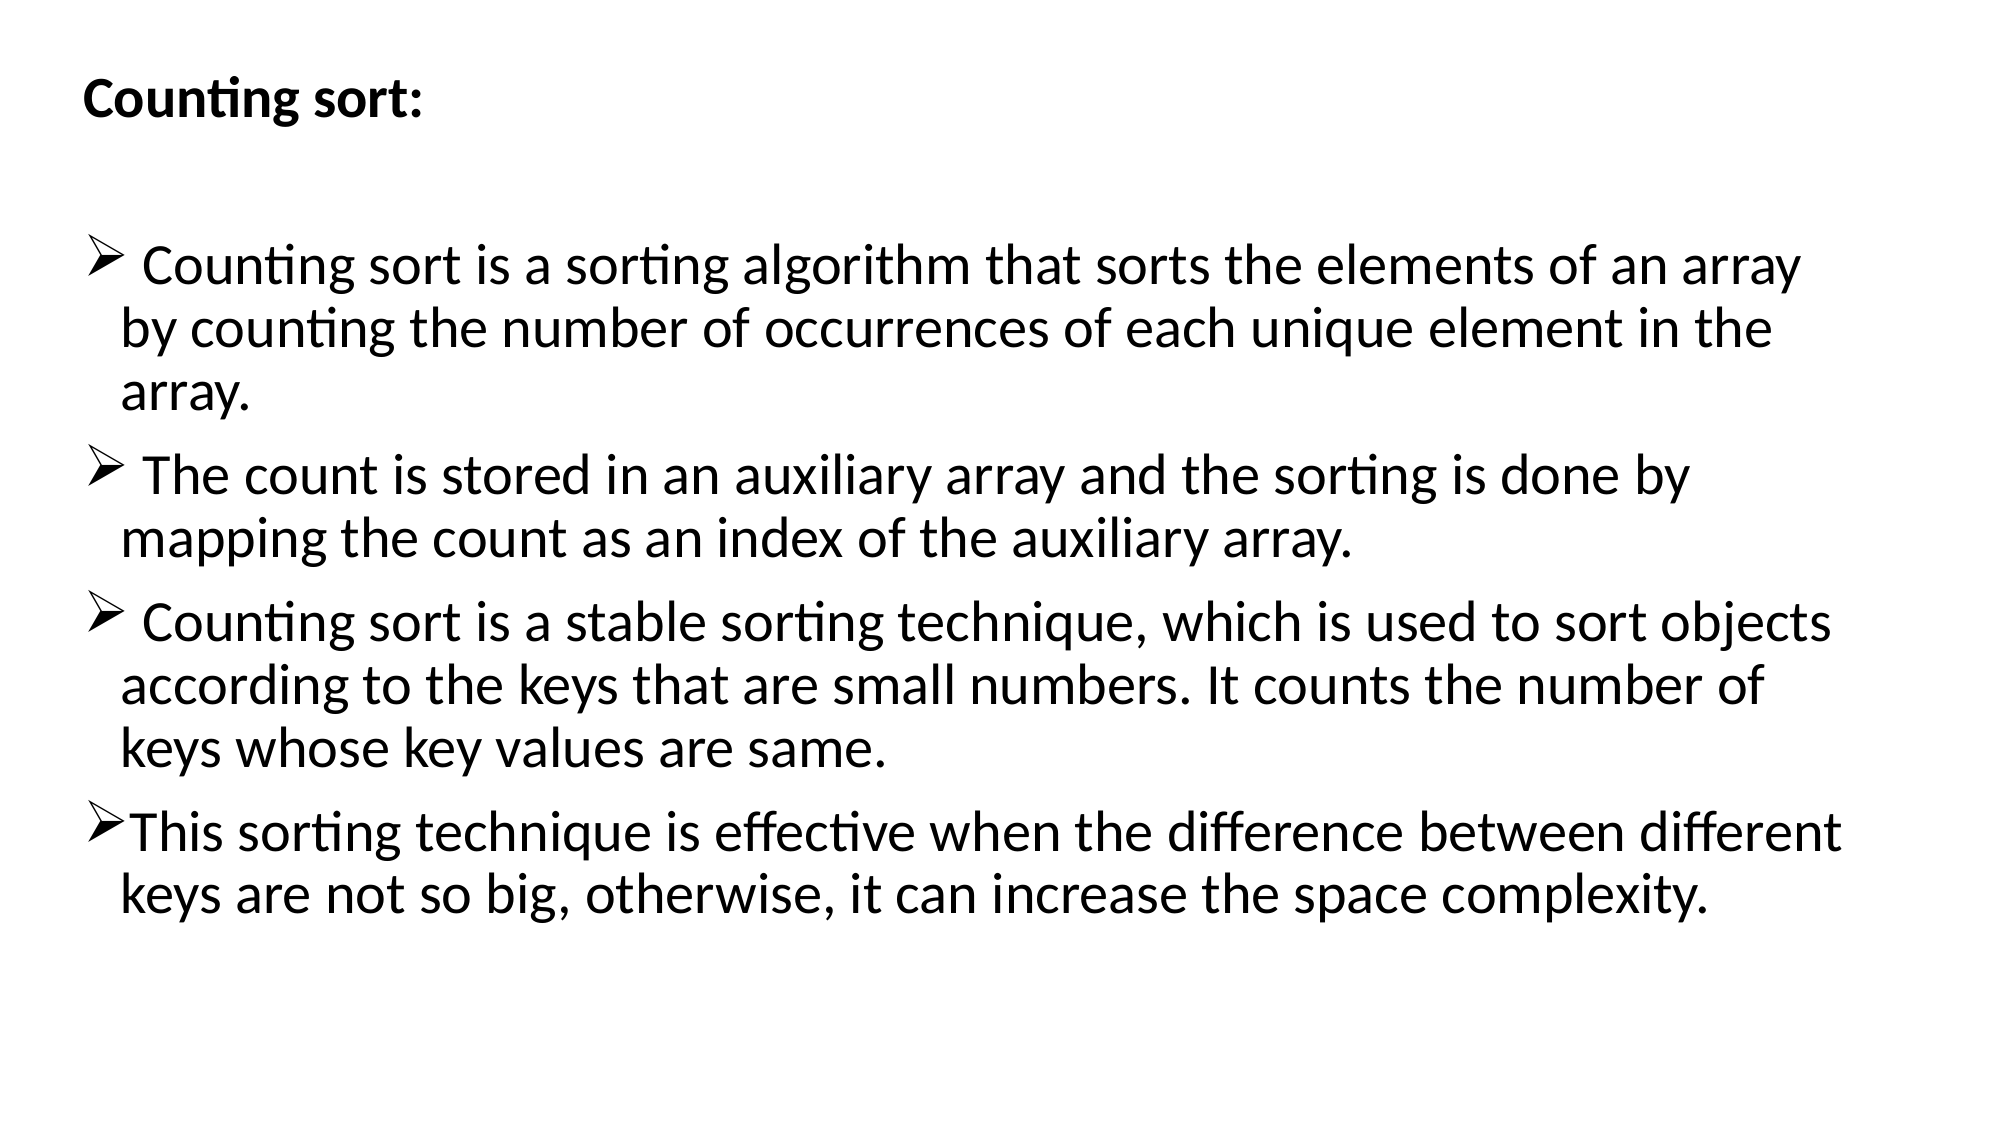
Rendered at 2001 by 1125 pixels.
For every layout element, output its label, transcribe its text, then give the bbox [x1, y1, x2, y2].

list Counting sort: Counting sort is a sorting algorithm that sorts the elements of an array by counting the number of occurrences of each unique element in the array. The count is stored in an auxiliary array and the sorting is done by mapping the count as an index of the auxiliary array. Counting sort is a stable sorting technique, which is used to sort objects according to the keys that are small numbers. It counts the number of keys whose key values are same. This sorting technique is effective when the difference between different keys are not so big, otherwise, it can increase the space complexity. [68, 59, 1863, 1014]
